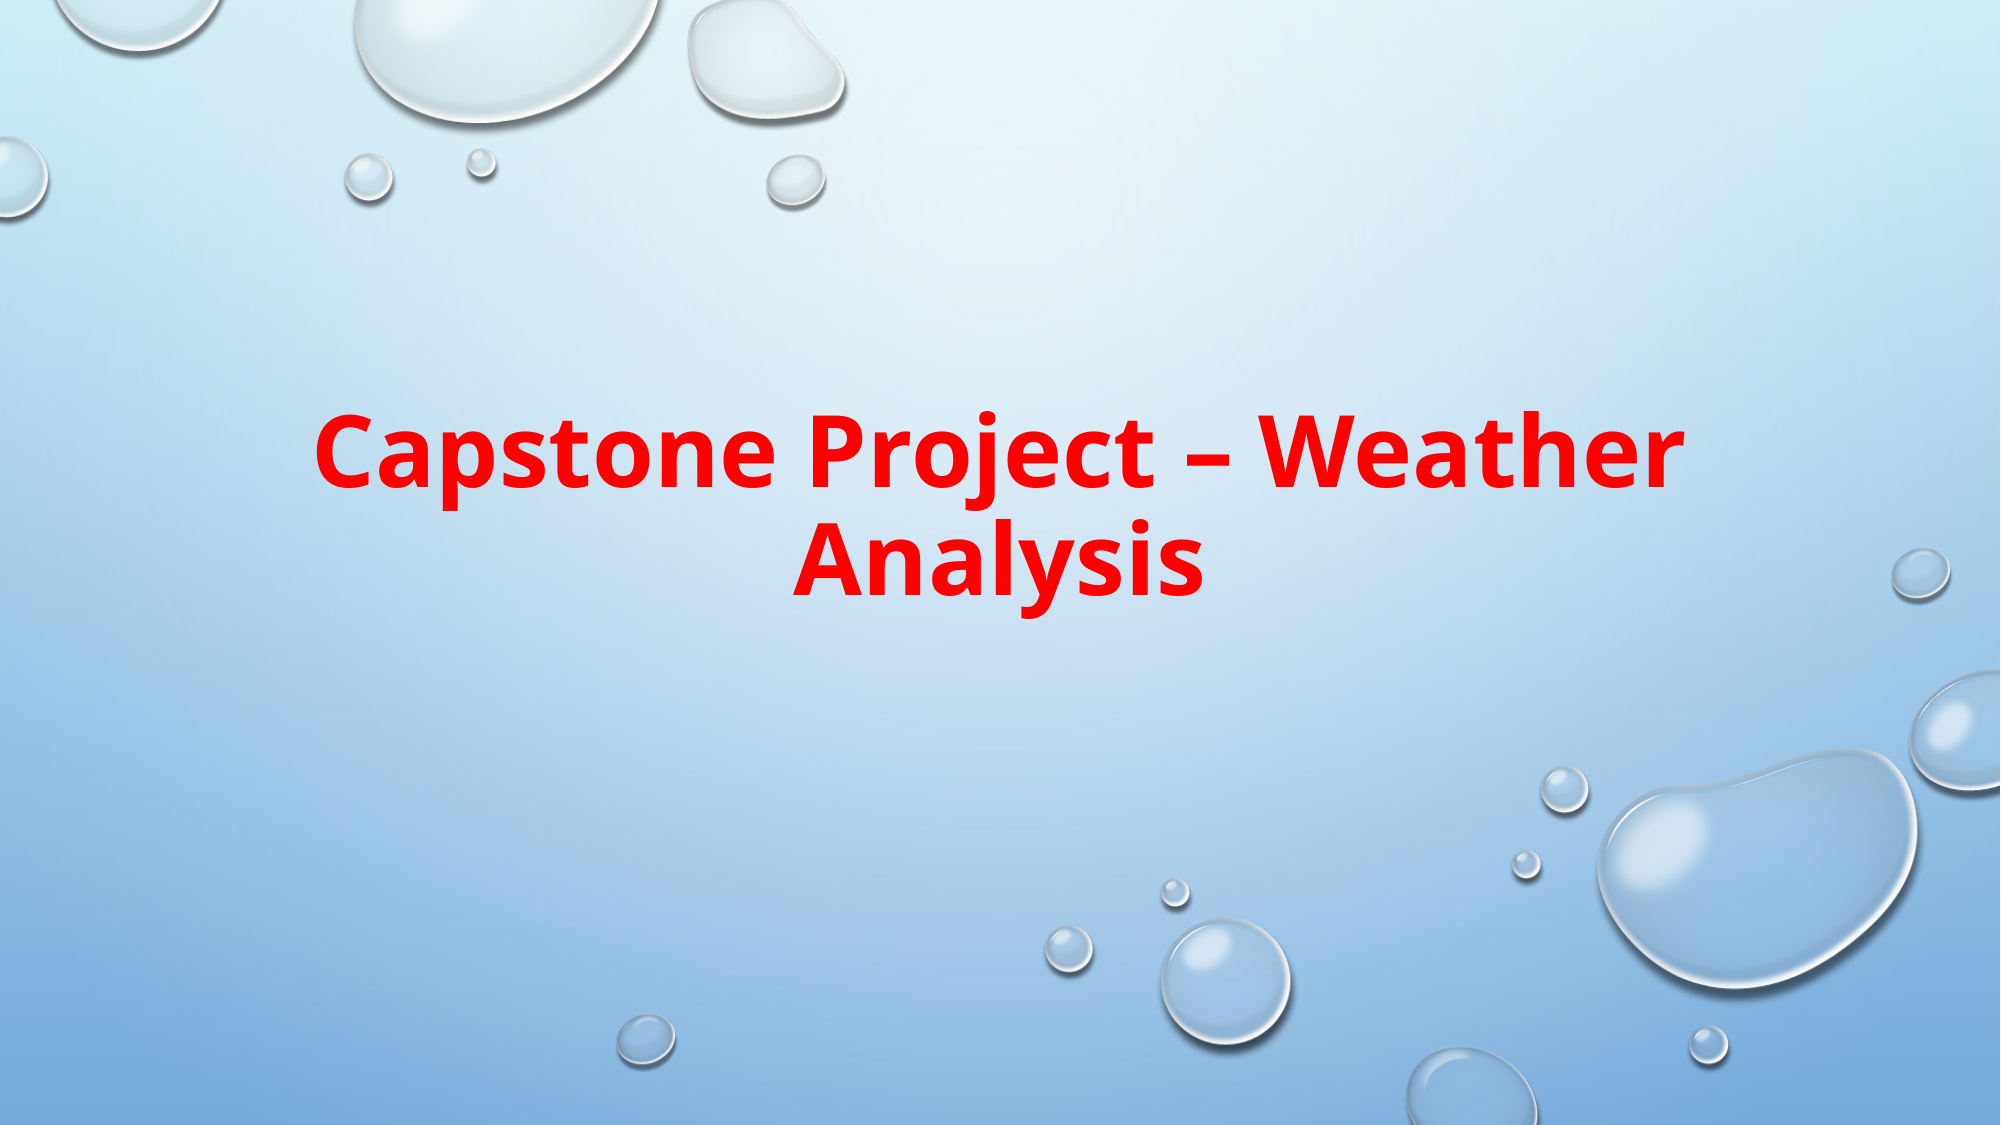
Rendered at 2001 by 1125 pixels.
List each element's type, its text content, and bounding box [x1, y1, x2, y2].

title Capstone Project – Weather Analysis [287, 213, 1713, 625]
picture [0, 0, 2000, 1125]
